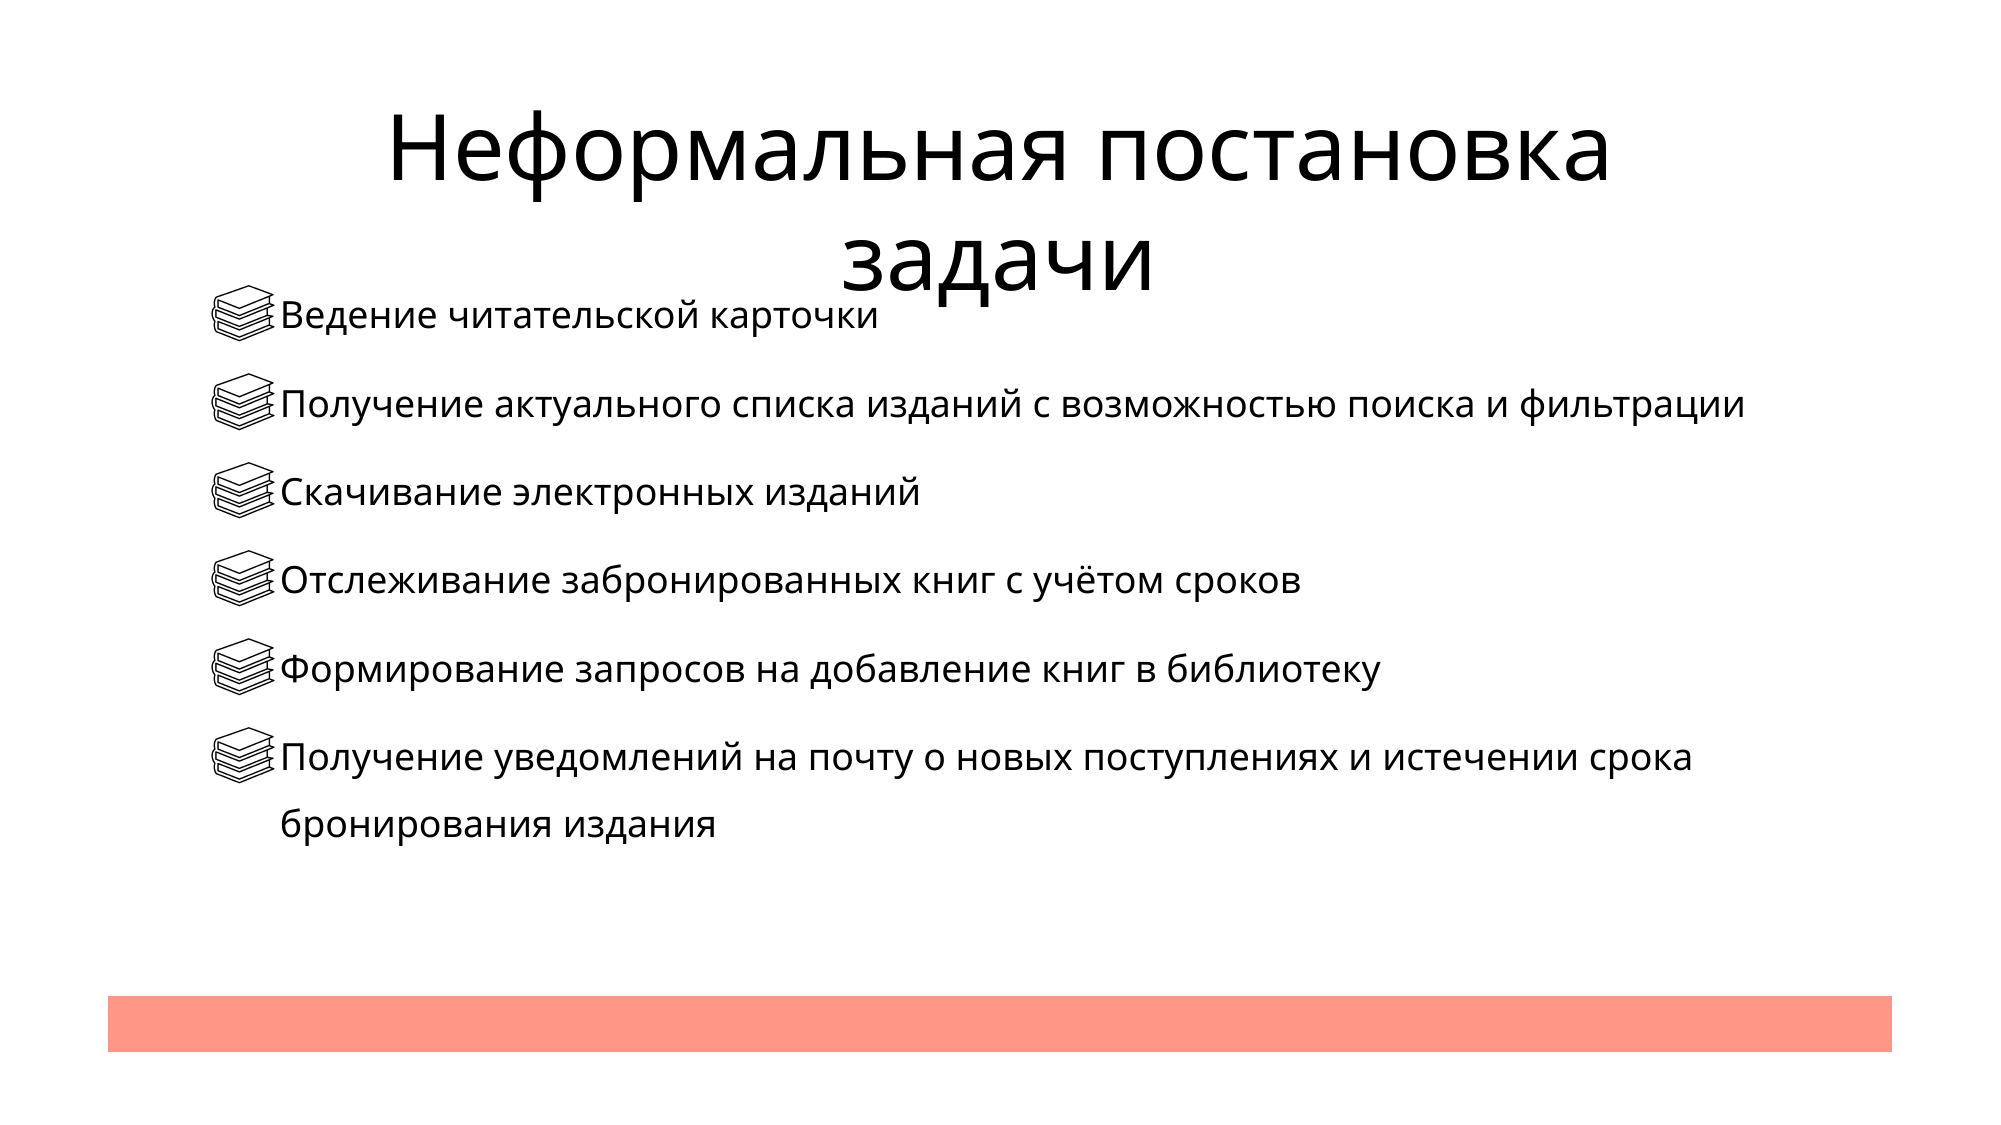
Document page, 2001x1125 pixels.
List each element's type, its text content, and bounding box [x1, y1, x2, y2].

picture [209, 721, 278, 790]
picture [209, 544, 278, 613]
text_box Неформальная постановка задачи [301, 73, 1699, 200]
picture [209, 367, 278, 437]
text_box [108, 996, 1892, 1052]
text_box Ведение читательской карточки Получение актуального списка изданий с возможностью поиска и фильтрации Скачивание электронных изданий Отслеживание забронированных книг с учётом сроков Формирование запросов на добавление книг в библиотеку Получение уведомлений на почту о новых поступлениях и истечении срока бронирования издания [190, 253, 1872, 880]
picture [209, 279, 278, 348]
picture [209, 632, 278, 702]
picture [209, 456, 278, 525]
